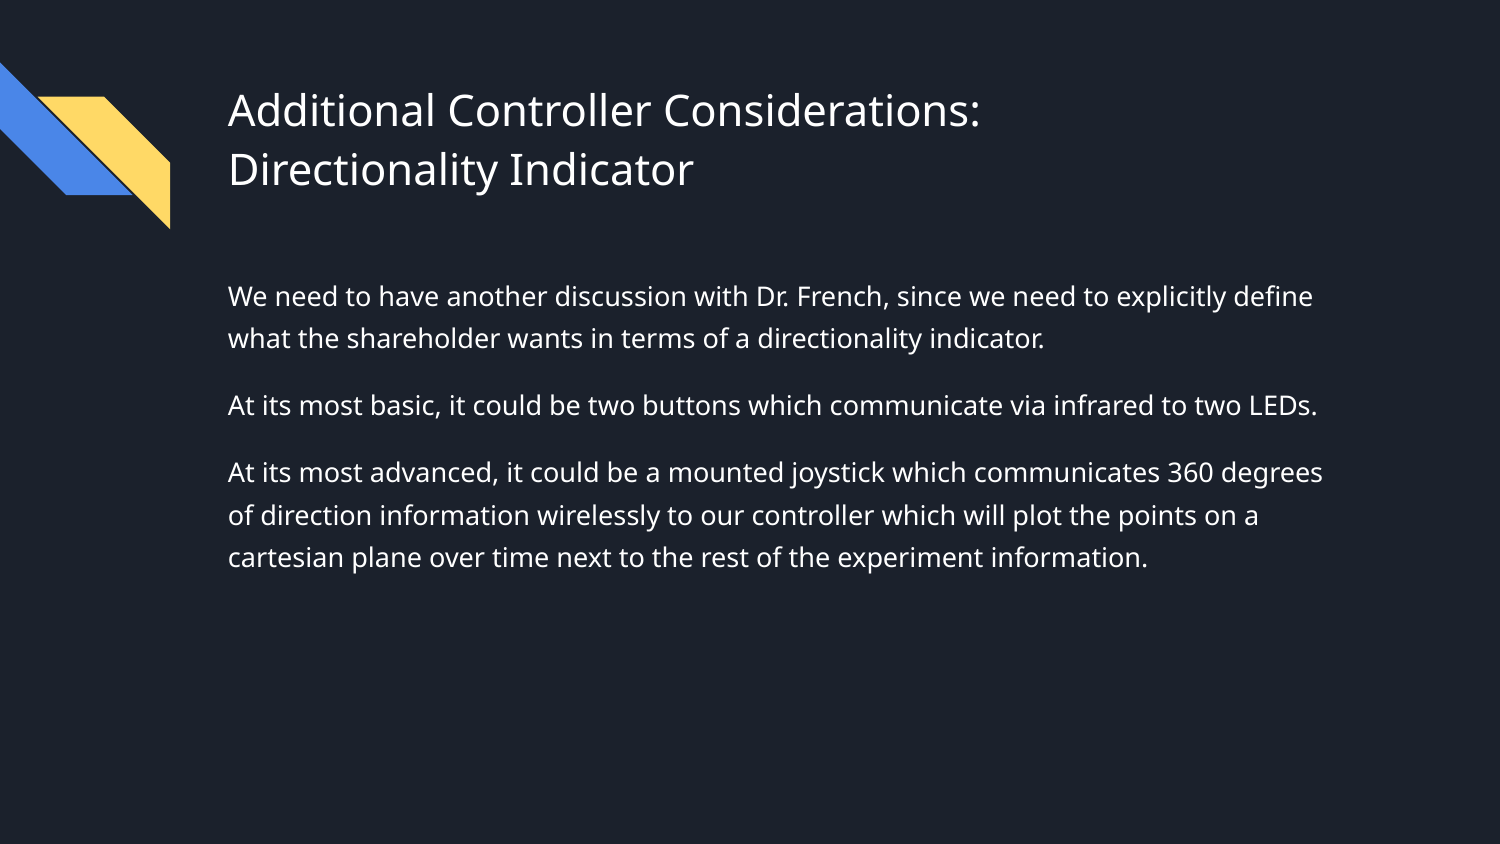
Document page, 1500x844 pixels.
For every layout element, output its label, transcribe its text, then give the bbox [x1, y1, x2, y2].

list We need to have another discussion with Dr. French, since we need to explicitly define what the shareholder wants in terms of a directionality indicator. At its most basic, it could be two buttons which communicate via infrared to two LEDs. At its most advanced, it could be a mounted joystick which communicates 360 degrees of direction information wirelessly to our controller which will plot the points on a cartesian plane over time next to the rest of the experiment information. [212, 257, 1368, 735]
title Additional Controller Considerations: Directionality Indicator [212, 64, 1368, 215]
